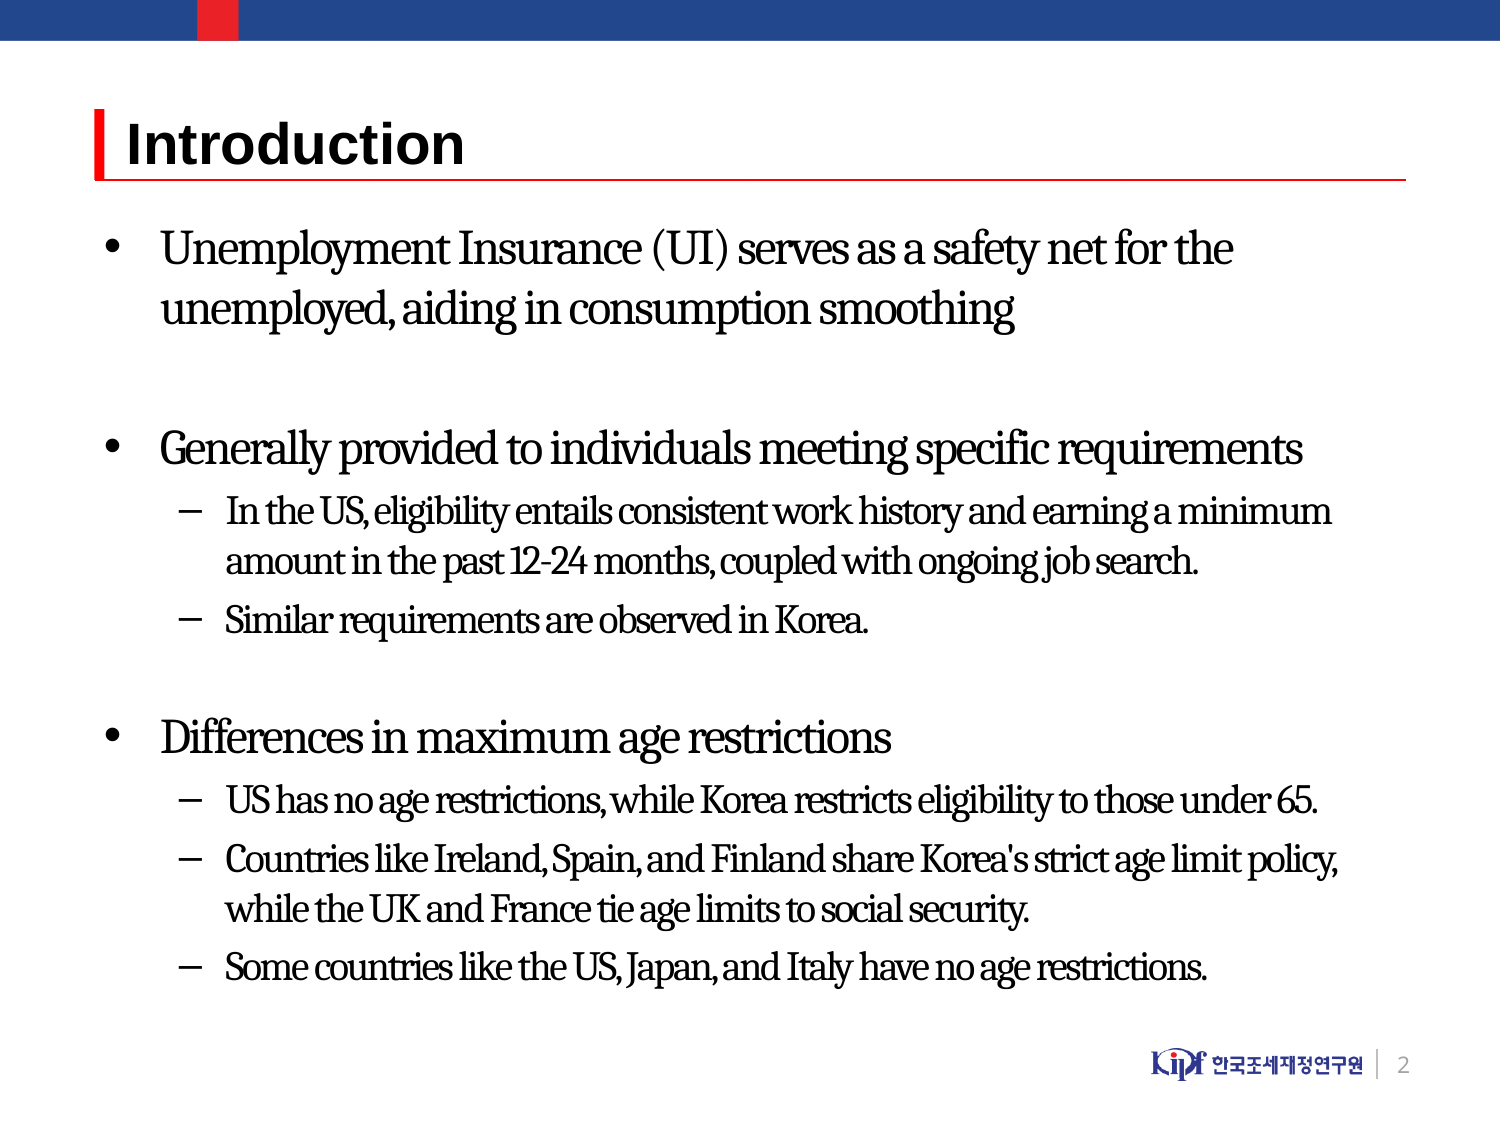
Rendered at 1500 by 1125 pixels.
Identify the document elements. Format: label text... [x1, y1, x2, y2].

slide_number 2 [1074, 1042, 1425, 1103]
picture [0, 0, 1500, 1125]
title Introduction [112, 99, 1388, 181]
text_box Unemployment Insurance (UI) serves as a safety net for the unemployed, aiding in consumption smoothing Generally provided to individuals meeting specific requirements In the US, eligibility entails consistent work history and earning a minimum amount in the past 12-24 months, coupled with ongoing job search. Similar requirements are observed in Korea. Differences in maximum age restrictions US has no age restrictions, while Korea restricts eligibility to those under 65. Countries like Ireland, Spain, and Finland share Korea's strict age limit policy, while the UK and France tie age limits to social security. Some countries like the US, Japan, and Italy have no age restrictions. [89, 207, 1436, 1026]
